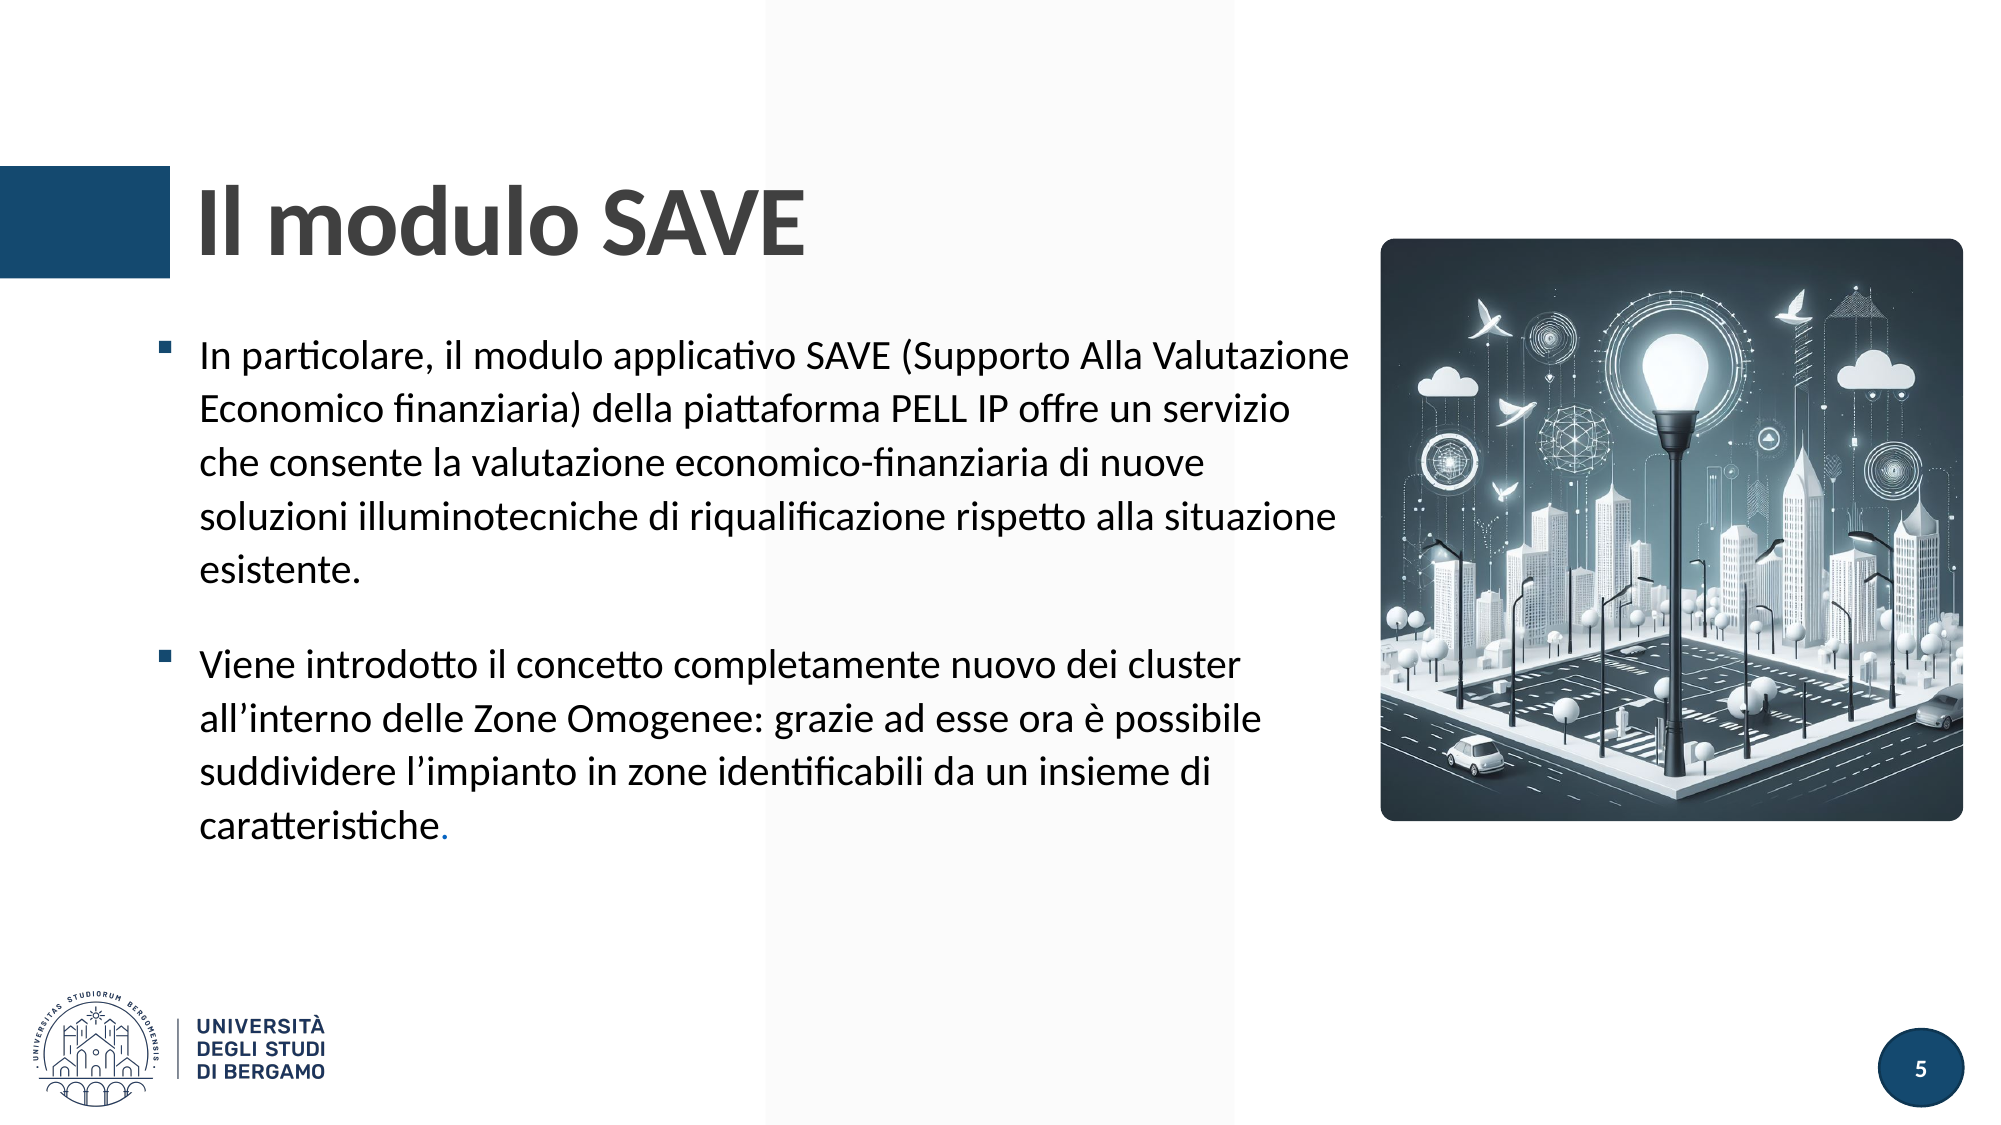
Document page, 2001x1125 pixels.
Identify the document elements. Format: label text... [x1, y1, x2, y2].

picture [33, 990, 325, 1107]
picture [1380, 237, 1964, 822]
text_box 5 [1877, 1027, 1965, 1108]
title Il modulo SAVE [180, 47, 1830, 285]
list In particolare, il modulo applicativo SAVE (Supporto Alla Valutazione Economico finanziaria) della piattaforma PELL IP offre un servizio che consente la valutazione economico-finanziaria di nuove soluzioni illuminotecniche di riqualificazione rispetto alla situazione esistente. Viene introdotto il concetto completamente nuovo dei cluster all’interno delle Zone Omogenee: grazie ad esse ora è possibile suddividere l’impianto in zone identificabili da un insieme di caratteristiche. [124, 316, 1356, 992]
